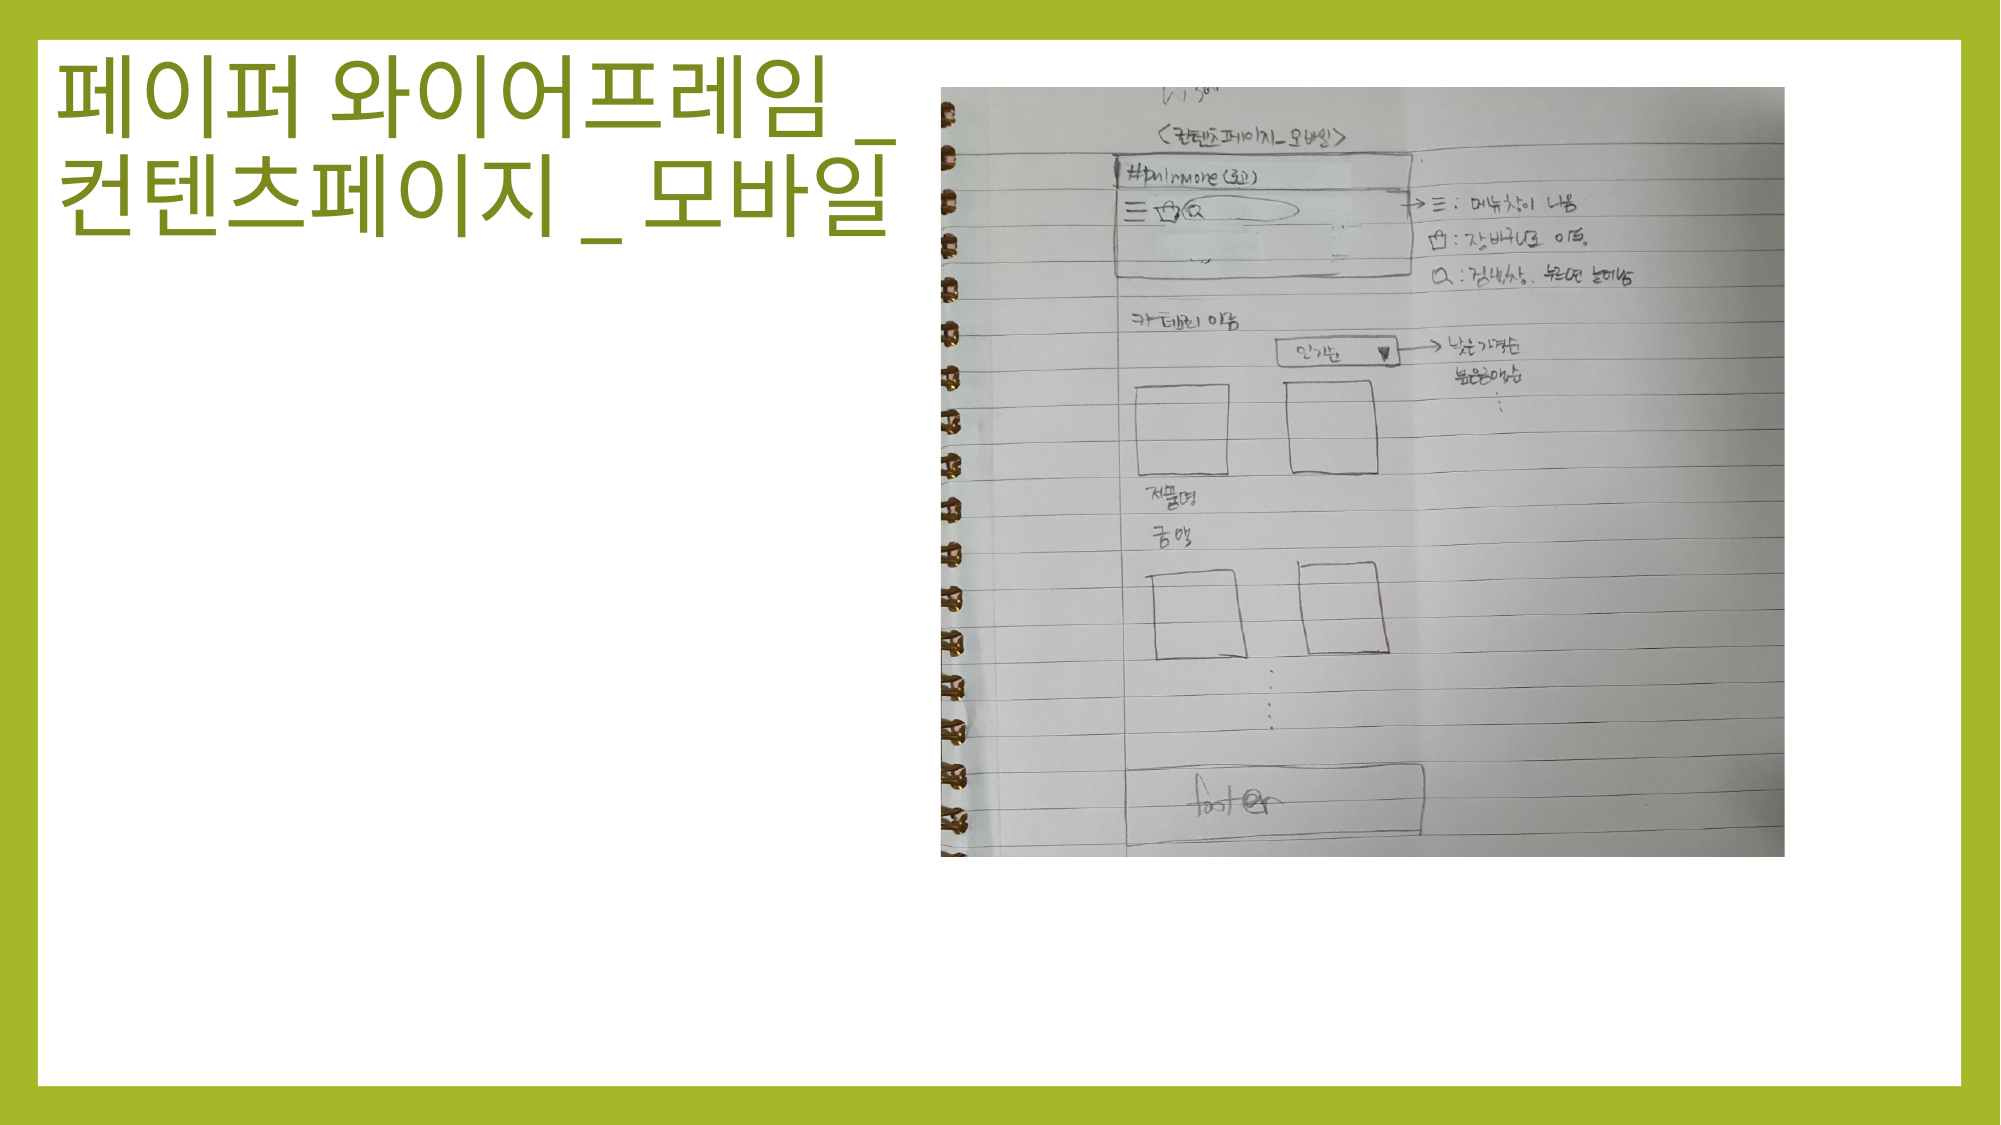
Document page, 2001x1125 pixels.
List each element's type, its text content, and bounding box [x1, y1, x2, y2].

title 페이퍼 와이어프레임_ 컨텐츠페이지_모바일 [36, 39, 915, 263]
picture [940, 86, 1786, 857]
